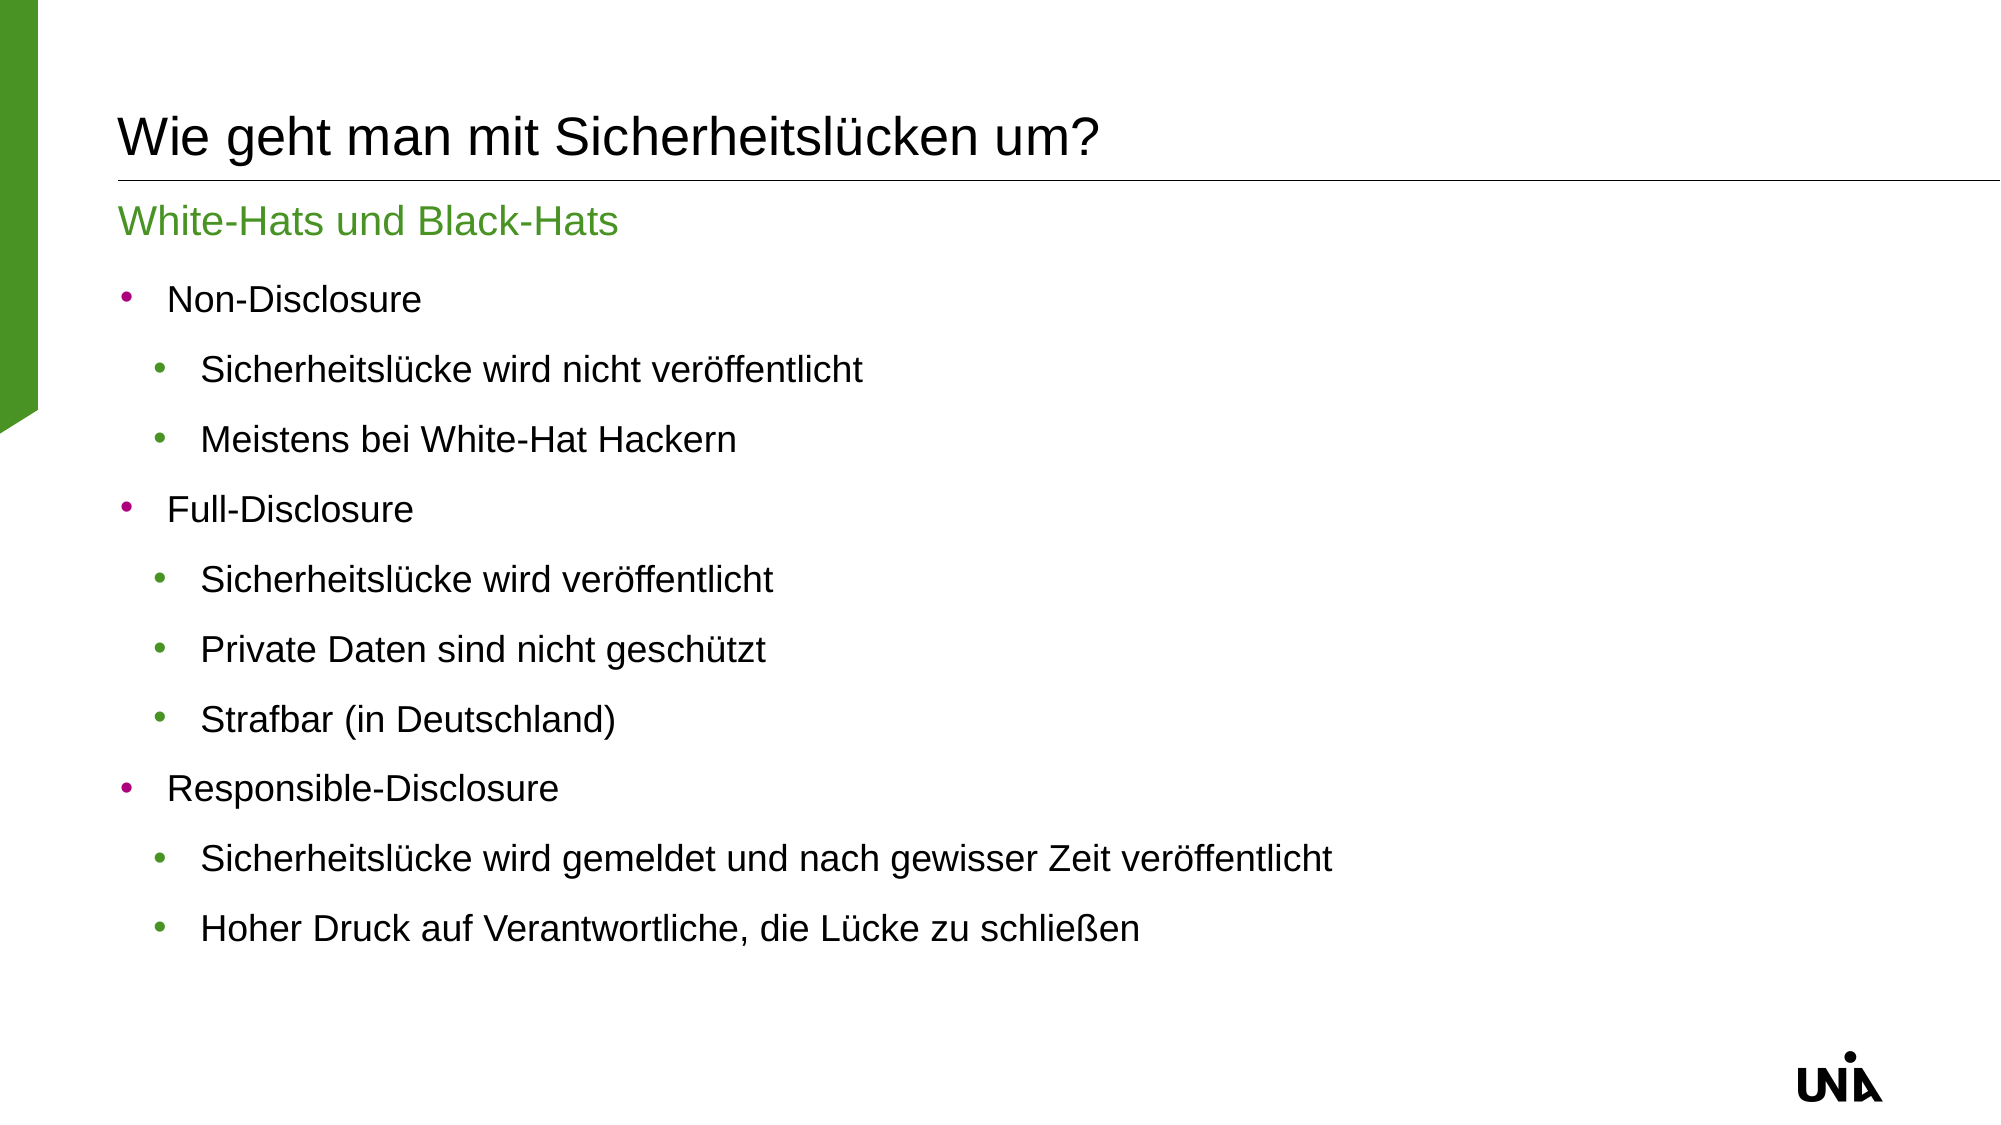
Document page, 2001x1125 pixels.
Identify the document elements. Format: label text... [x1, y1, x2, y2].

list Non-Disclosure Sicherheitslücke wird nicht veröffentlicht Meistens bei White-Hat Hackern Full-Disclosure Sicherheitslücke wird veröffentlicht Private Daten sind nicht geschützt Strafbar (in Deutschland) Responsible-Disclosure Sicherheitslücke wird gemeldet und nach gewisser Zeit veröffentlicht Hoher Druck auf Verantwortliche, die Lücke zu schließen [117, 274, 1882, 1037]
title Wie geht man mit Sicherheitslücken um? [117, 0, 1882, 167]
subtitle White-Hats und Black-Hats [117, 193, 1882, 254]
picture [1798, 1051, 1883, 1102]
